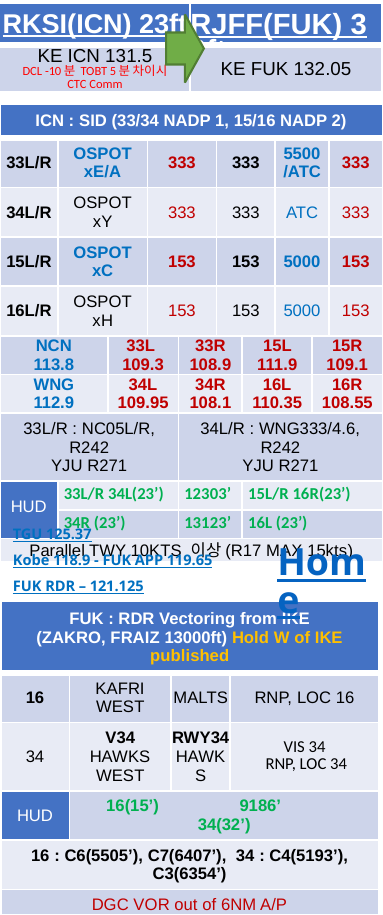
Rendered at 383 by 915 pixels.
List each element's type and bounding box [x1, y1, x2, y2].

table_cell [172, 676, 229, 722]
table_cell [148, 141, 216, 187]
table_cell [243, 337, 311, 374]
table_cell [179, 482, 241, 509]
table_cell [148, 287, 216, 335]
table_cell [217, 188, 274, 236]
table_cell [330, 287, 382, 335]
table_header [2, 602, 378, 670]
table_cell [148, 238, 216, 285]
table_cell [217, 141, 274, 187]
table_cell [276, 238, 328, 285]
table_cell [313, 337, 382, 374]
table_cell [2, 676, 69, 722]
table_cell [228, 539, 277, 561]
table_cell [59, 238, 147, 285]
table_cell [231, 676, 378, 722]
table_cell [2, 723, 69, 790]
table_header [191, 4, 381, 42]
table_cell [2, 792, 69, 839]
table_cell [179, 375, 241, 412]
table_cell [2, 841, 378, 889]
table_cell [1, 482, 57, 510]
table_cell [70, 676, 170, 722]
table_cell [313, 375, 382, 412]
table_cell [330, 238, 382, 285]
table_cell [217, 287, 274, 335]
table_cell [179, 337, 241, 374]
table_cell [109, 375, 178, 412]
table_cell [59, 141, 147, 187]
table_cell [70, 723, 170, 790]
table_cell [179, 414, 382, 480]
table_cell [1, 414, 178, 480]
text_box [0, 510, 228, 601]
table_cell [1, 188, 57, 236]
table_cell [1, 287, 57, 335]
table_cell [1, 375, 107, 412]
table_cell [0, 48, 189, 91]
table_header [1, 105, 382, 135]
table_cell [1, 337, 107, 374]
table_cell [70, 792, 378, 839]
table_cell [172, 723, 229, 790]
table_cell [109, 337, 178, 374]
text_box [277, 538, 382, 590]
table_cell [2, 890, 378, 914]
table_cell [243, 511, 382, 538]
table_cell [59, 188, 147, 236]
table_cell [276, 141, 328, 187]
table_cell [243, 375, 311, 412]
table_cell [243, 482, 382, 509]
table_cell [148, 188, 216, 236]
table_cell [231, 723, 378, 790]
table_cell [217, 238, 274, 285]
table_cell [330, 141, 382, 187]
table_cell [1, 238, 57, 285]
table_cell [276, 188, 328, 236]
table_cell [330, 188, 382, 236]
table_cell [59, 482, 178, 509]
table_cell [228, 511, 241, 538]
table_cell [191, 48, 381, 91]
text_box [166, 14, 204, 83]
table_cell [1, 141, 57, 187]
table_cell [276, 287, 328, 335]
table_header [0, 4, 189, 42]
table_cell [59, 287, 147, 335]
